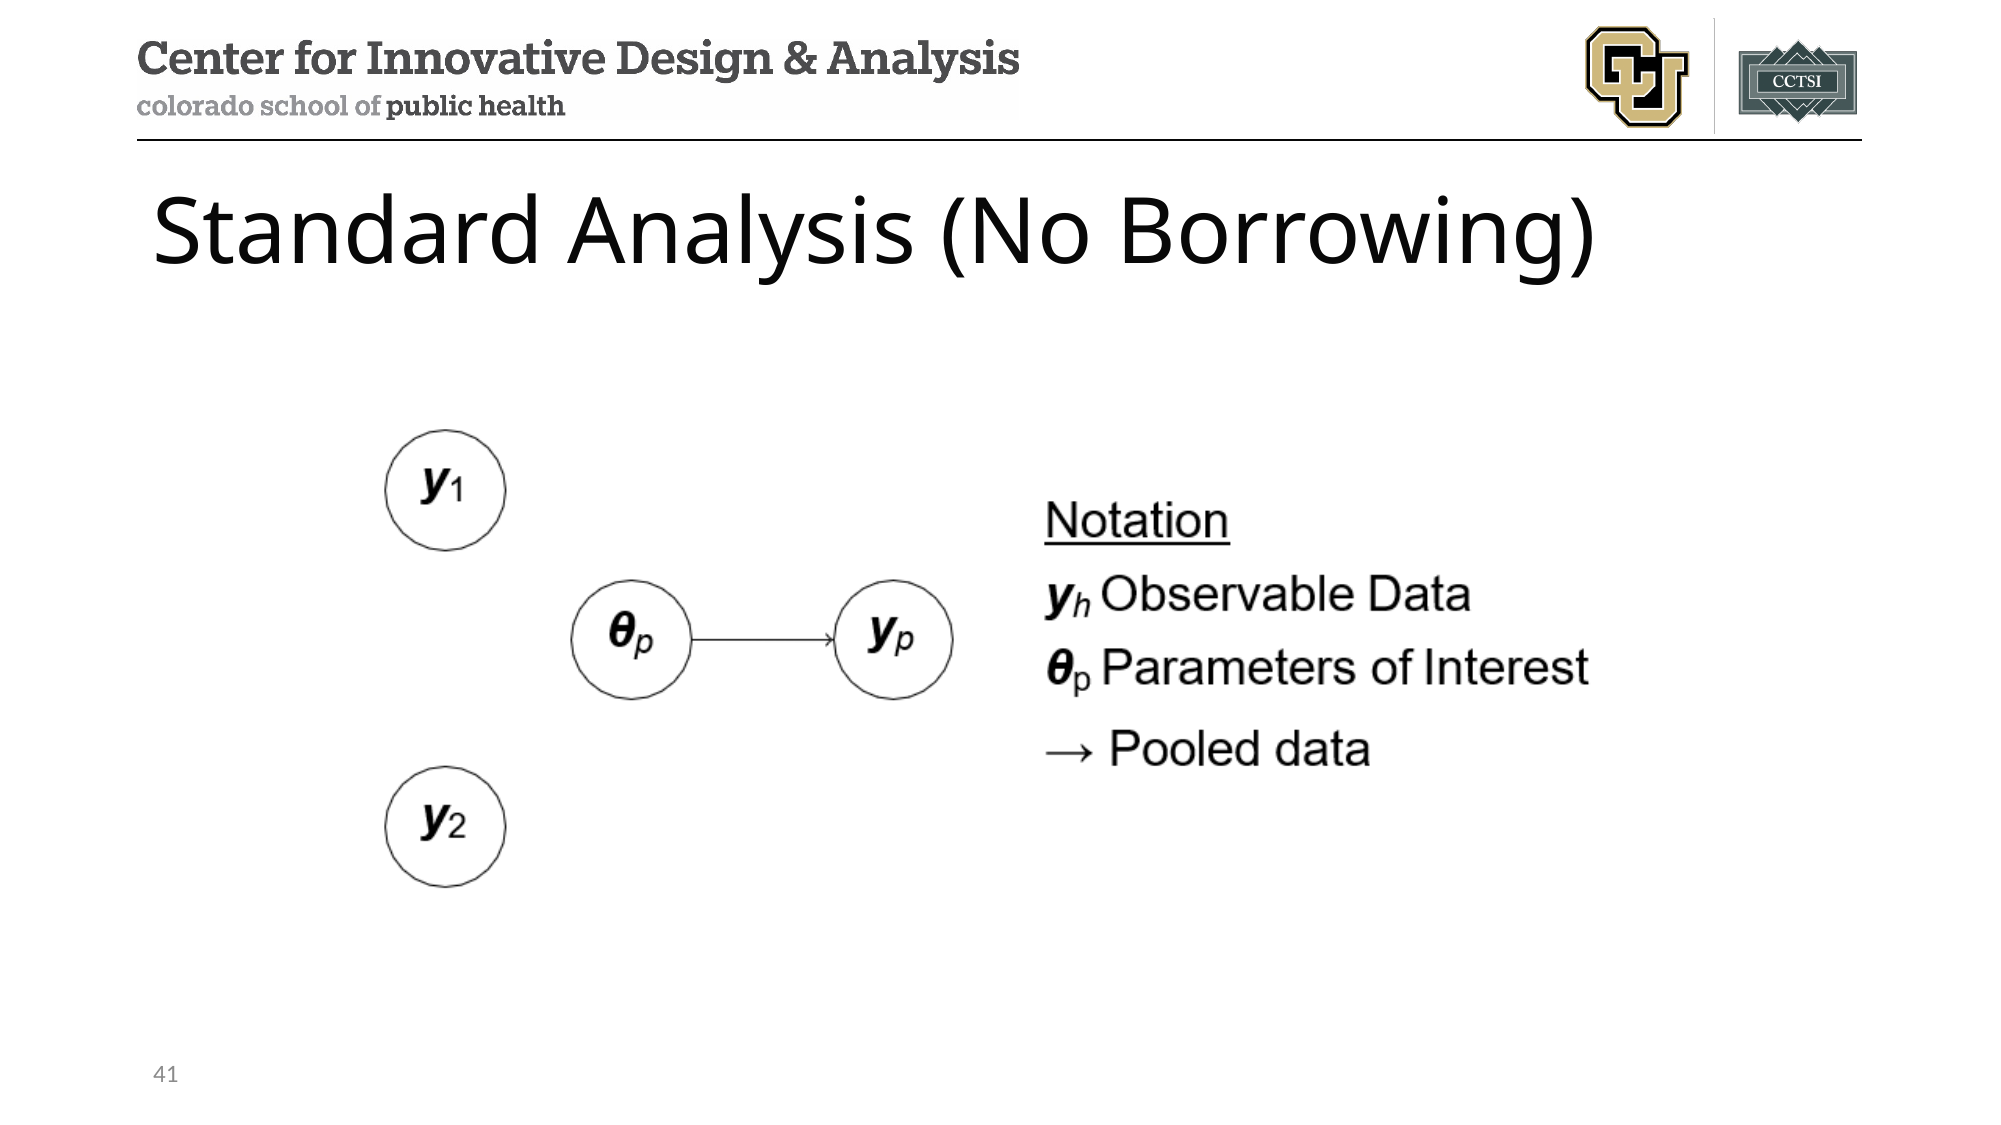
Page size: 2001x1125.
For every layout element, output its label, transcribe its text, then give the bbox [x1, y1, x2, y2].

picture [137, 39, 1019, 120]
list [354, 403, 1645, 958]
slide_number 41 [138, 1042, 589, 1103]
title Standard Analysis (No Borrowing) [137, 150, 1863, 318]
picture [1584, 17, 1857, 134]
